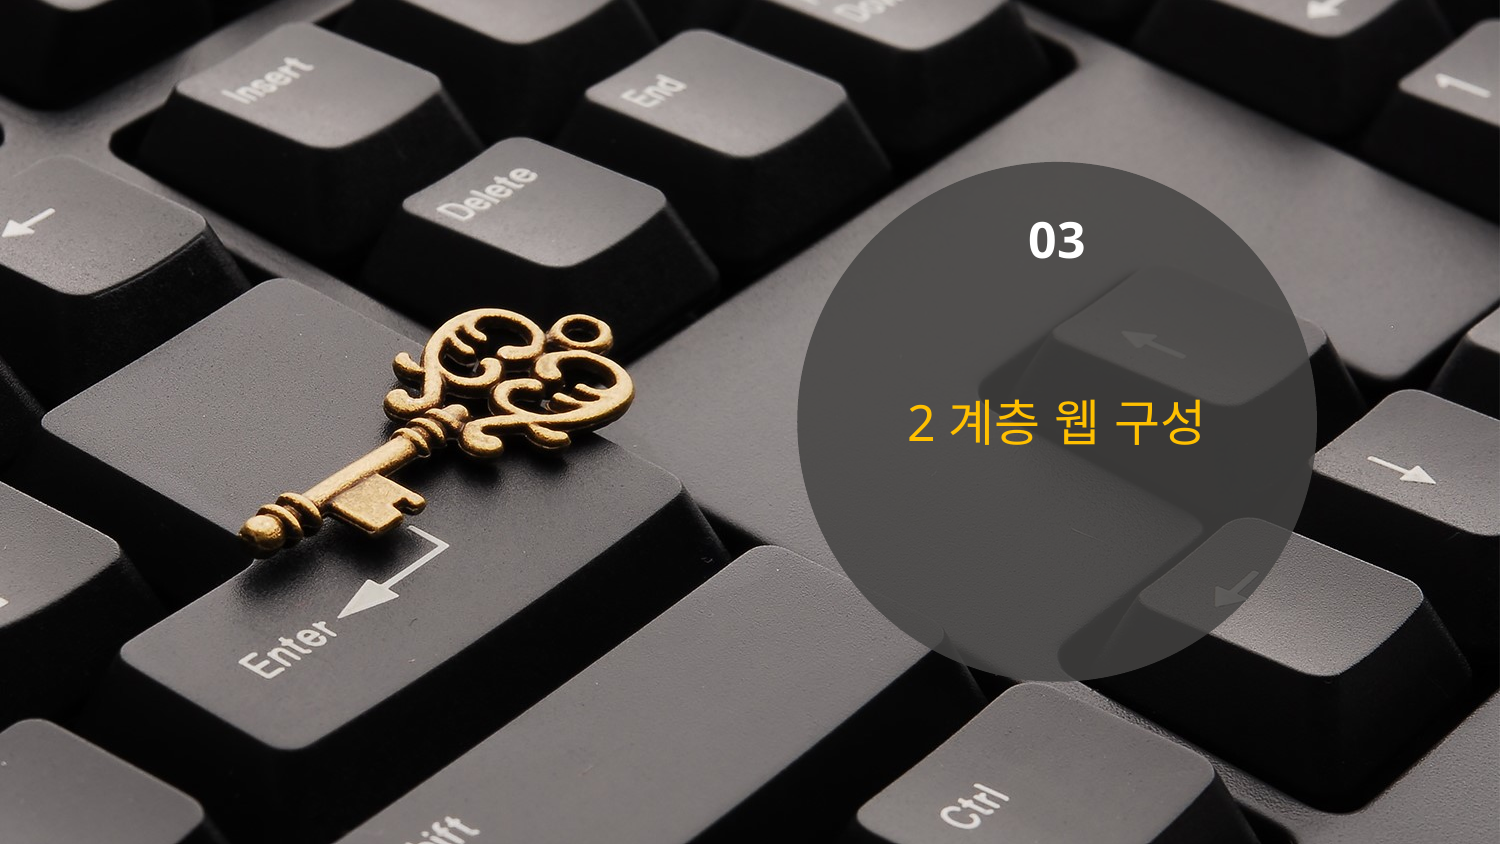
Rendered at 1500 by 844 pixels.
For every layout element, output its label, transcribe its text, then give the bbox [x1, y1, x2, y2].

list 03 [797, 197, 1317, 281]
text_box 2계층 웹 구성 [744, 297, 1371, 546]
picture [0, 0, 1500, 844]
